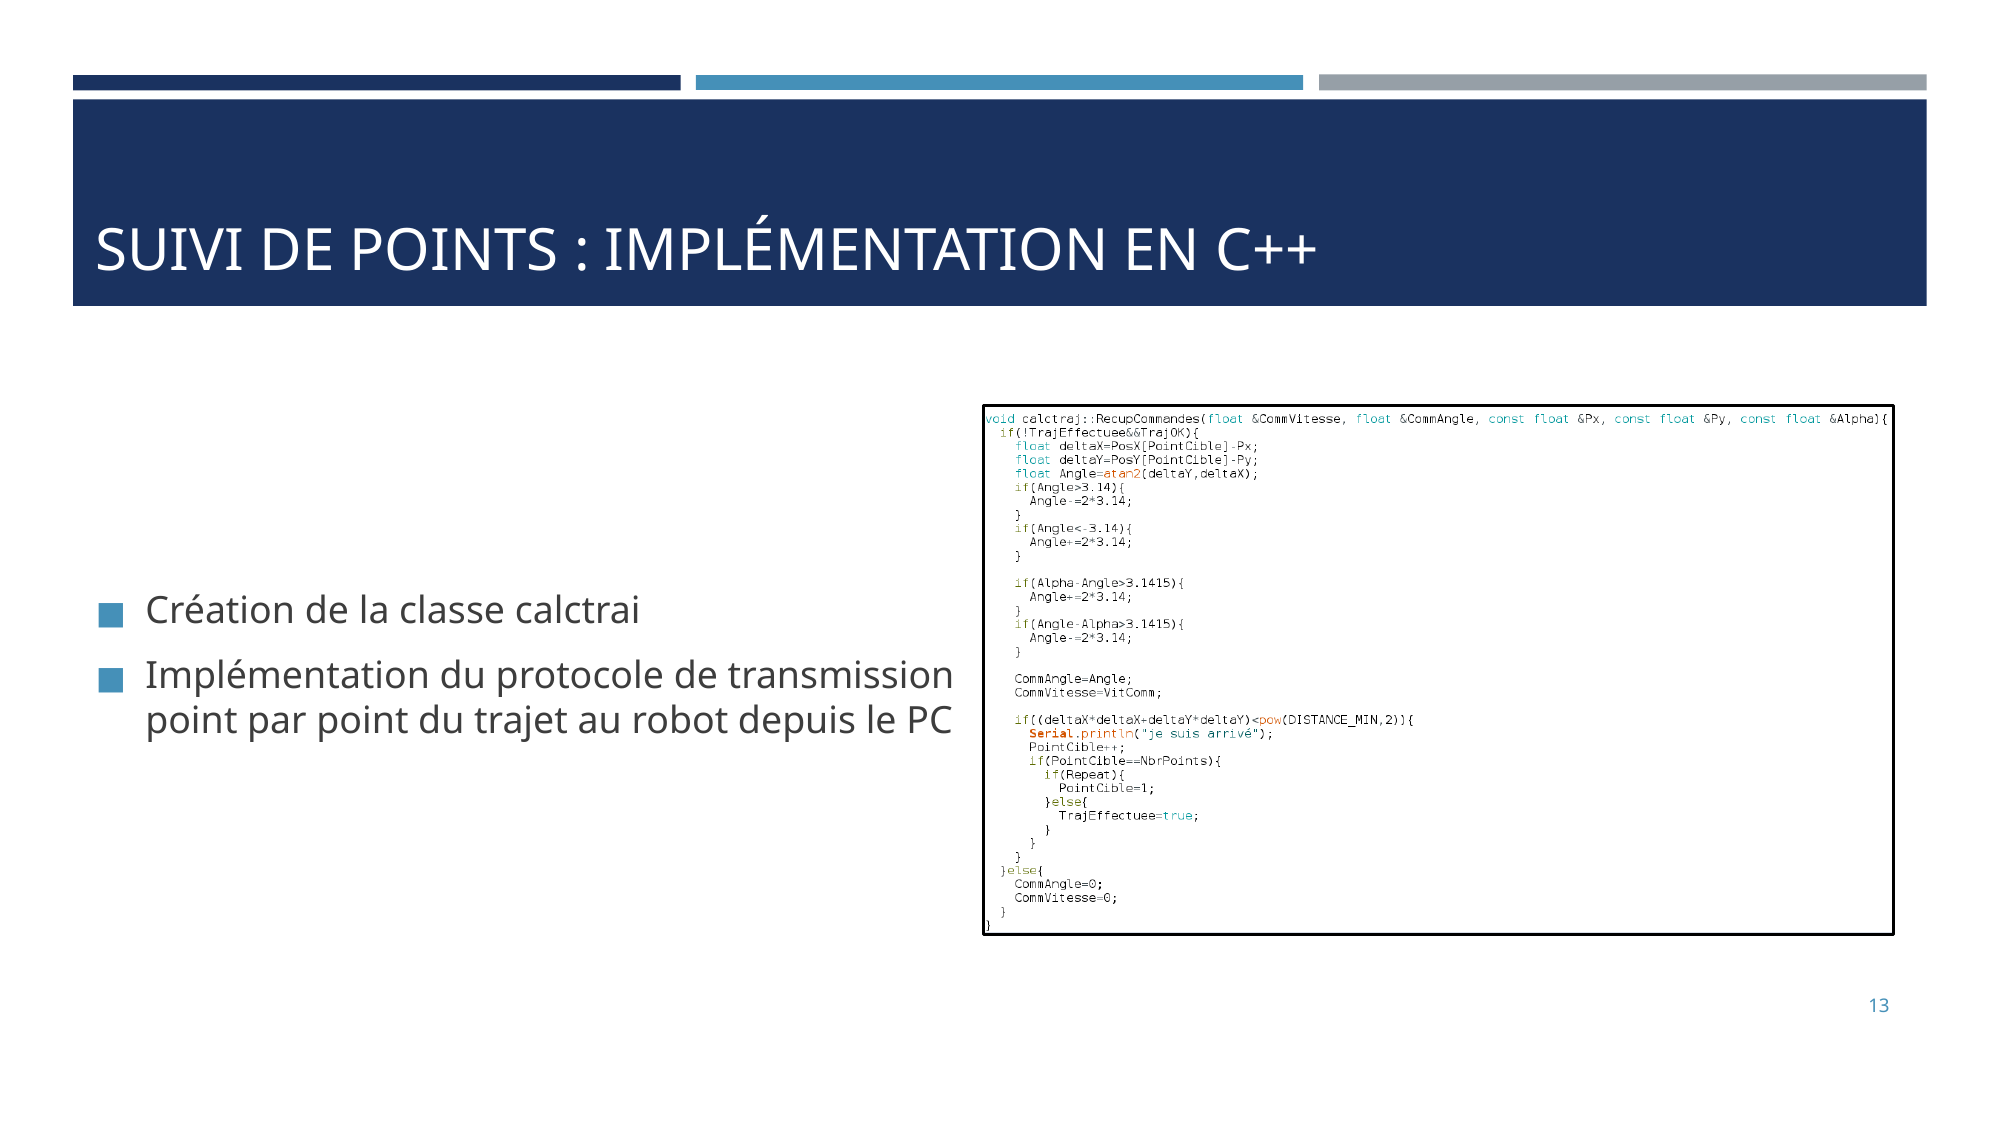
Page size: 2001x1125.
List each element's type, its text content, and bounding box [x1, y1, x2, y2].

slide_number <numéro> [1732, 977, 1905, 1037]
list Création de la classe calctrai Implémentation du protocole de transmission point par point du trajet au robot depuis le PC [95, 365, 985, 962]
title SUIVI DE POINTS : IMPLÉMENTATION EN C++ [95, 119, 1905, 282]
picture [984, 406, 1893, 933]
